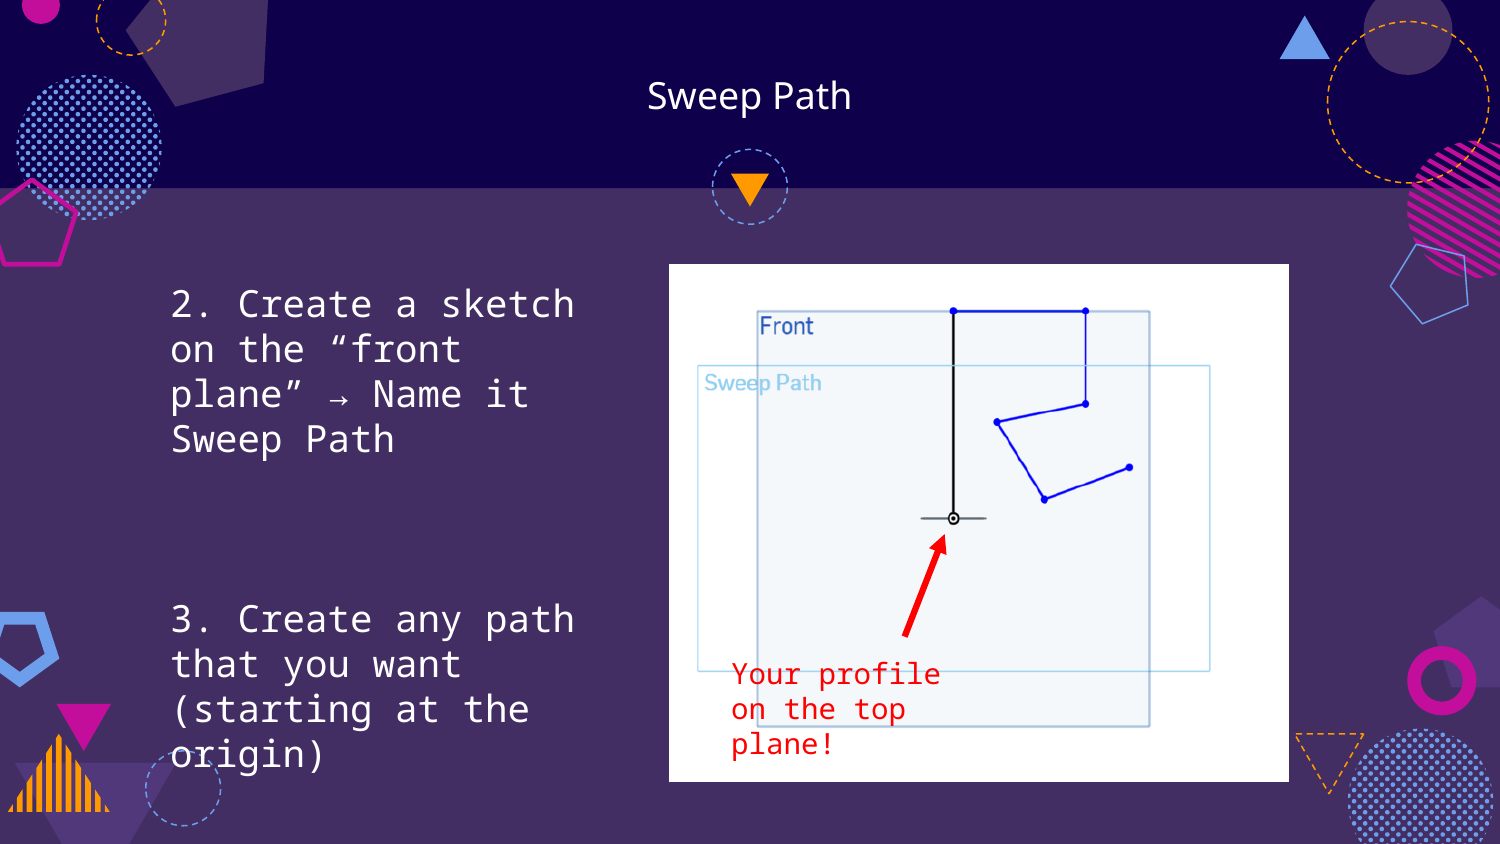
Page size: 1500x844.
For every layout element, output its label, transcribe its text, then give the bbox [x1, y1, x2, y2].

text_box 2. Create a sketch on the “front plane” → Name it Sweep Path 3. Create any path that you want (starting at the origin) [155, 264, 613, 790]
picture [668, 264, 1289, 782]
title Sweep Path [335, 0, 1165, 189]
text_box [904, 533, 945, 637]
